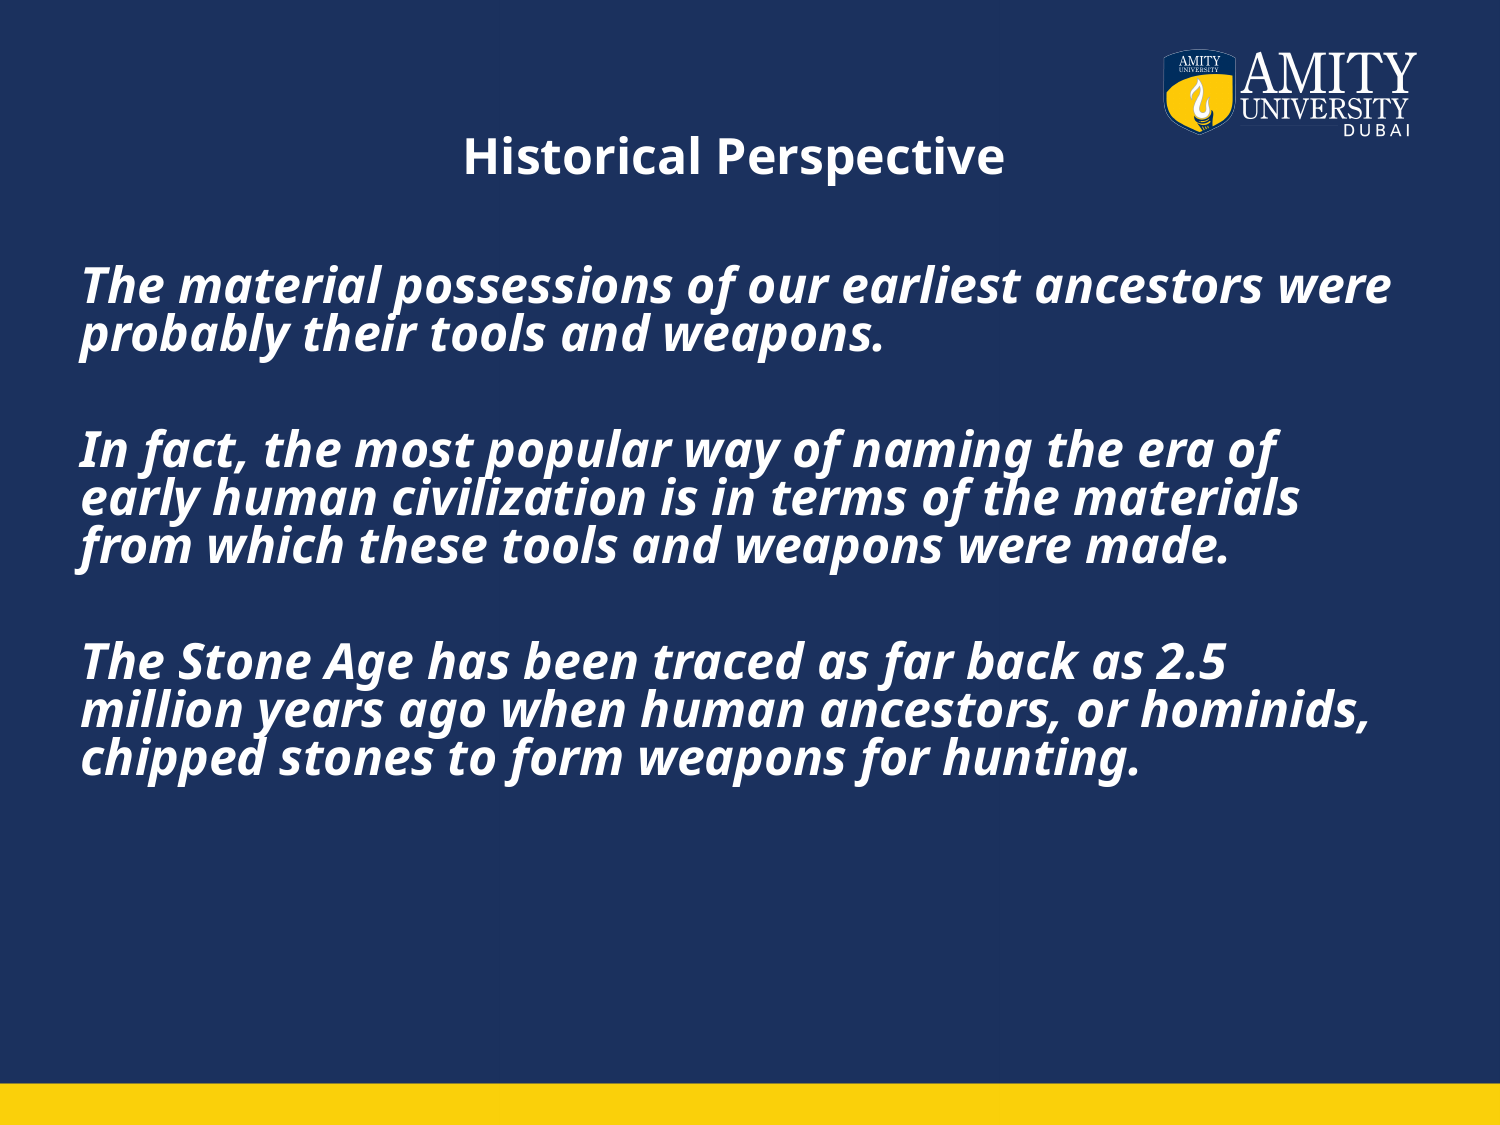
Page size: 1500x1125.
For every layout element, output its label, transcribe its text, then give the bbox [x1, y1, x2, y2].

picture [0, 0, 1500, 1125]
title Historical Perspective [65, 116, 1416, 204]
list The material possessions of our earliest ancestors were probably their tools and weapons. In fact, the most popular way of naming the era of early human civilization is in terms of the materials from which these tools and weapons were made. The Stone Age has been traced as far back as 2.5 million years ago when human ancestors, or hominids, chipped stones to form weapons for hunting. [65, 258, 1416, 399]
